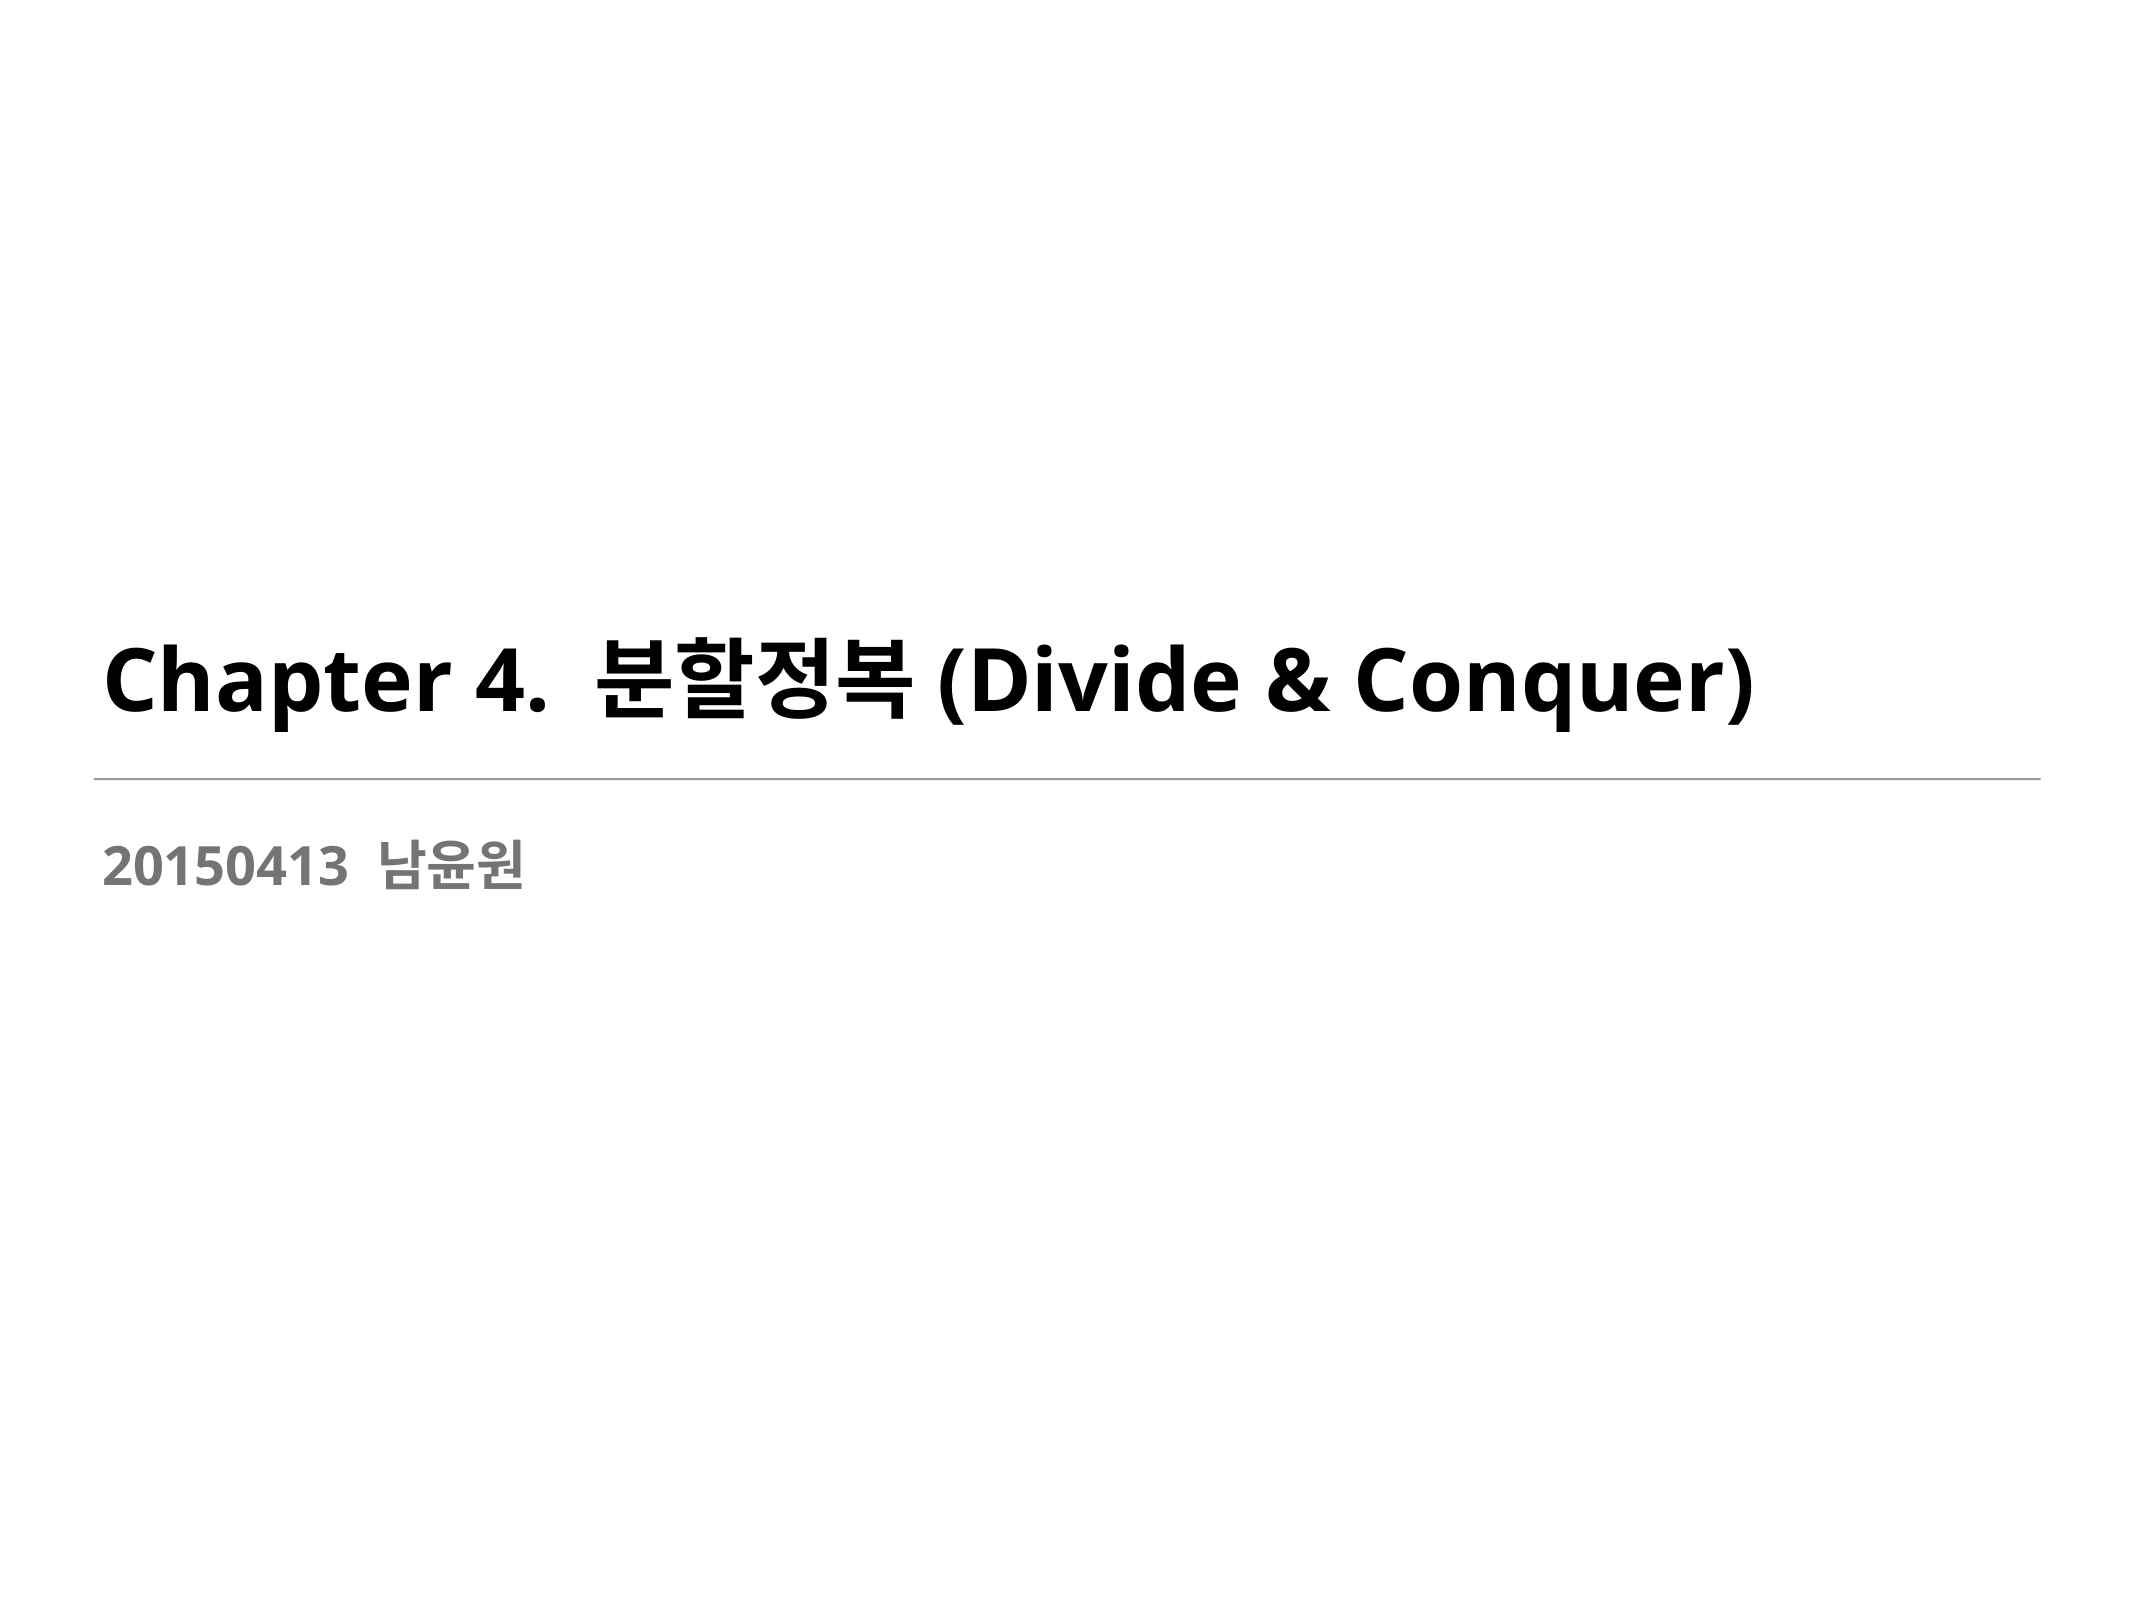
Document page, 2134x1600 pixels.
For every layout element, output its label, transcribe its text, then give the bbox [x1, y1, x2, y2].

subtitle 20150413 남윤원 [93, 822, 2041, 991]
text_box [645, 730, 663, 839]
title Chapter 4. 분할정복(Divide & Conquer) [93, 216, 2041, 738]
